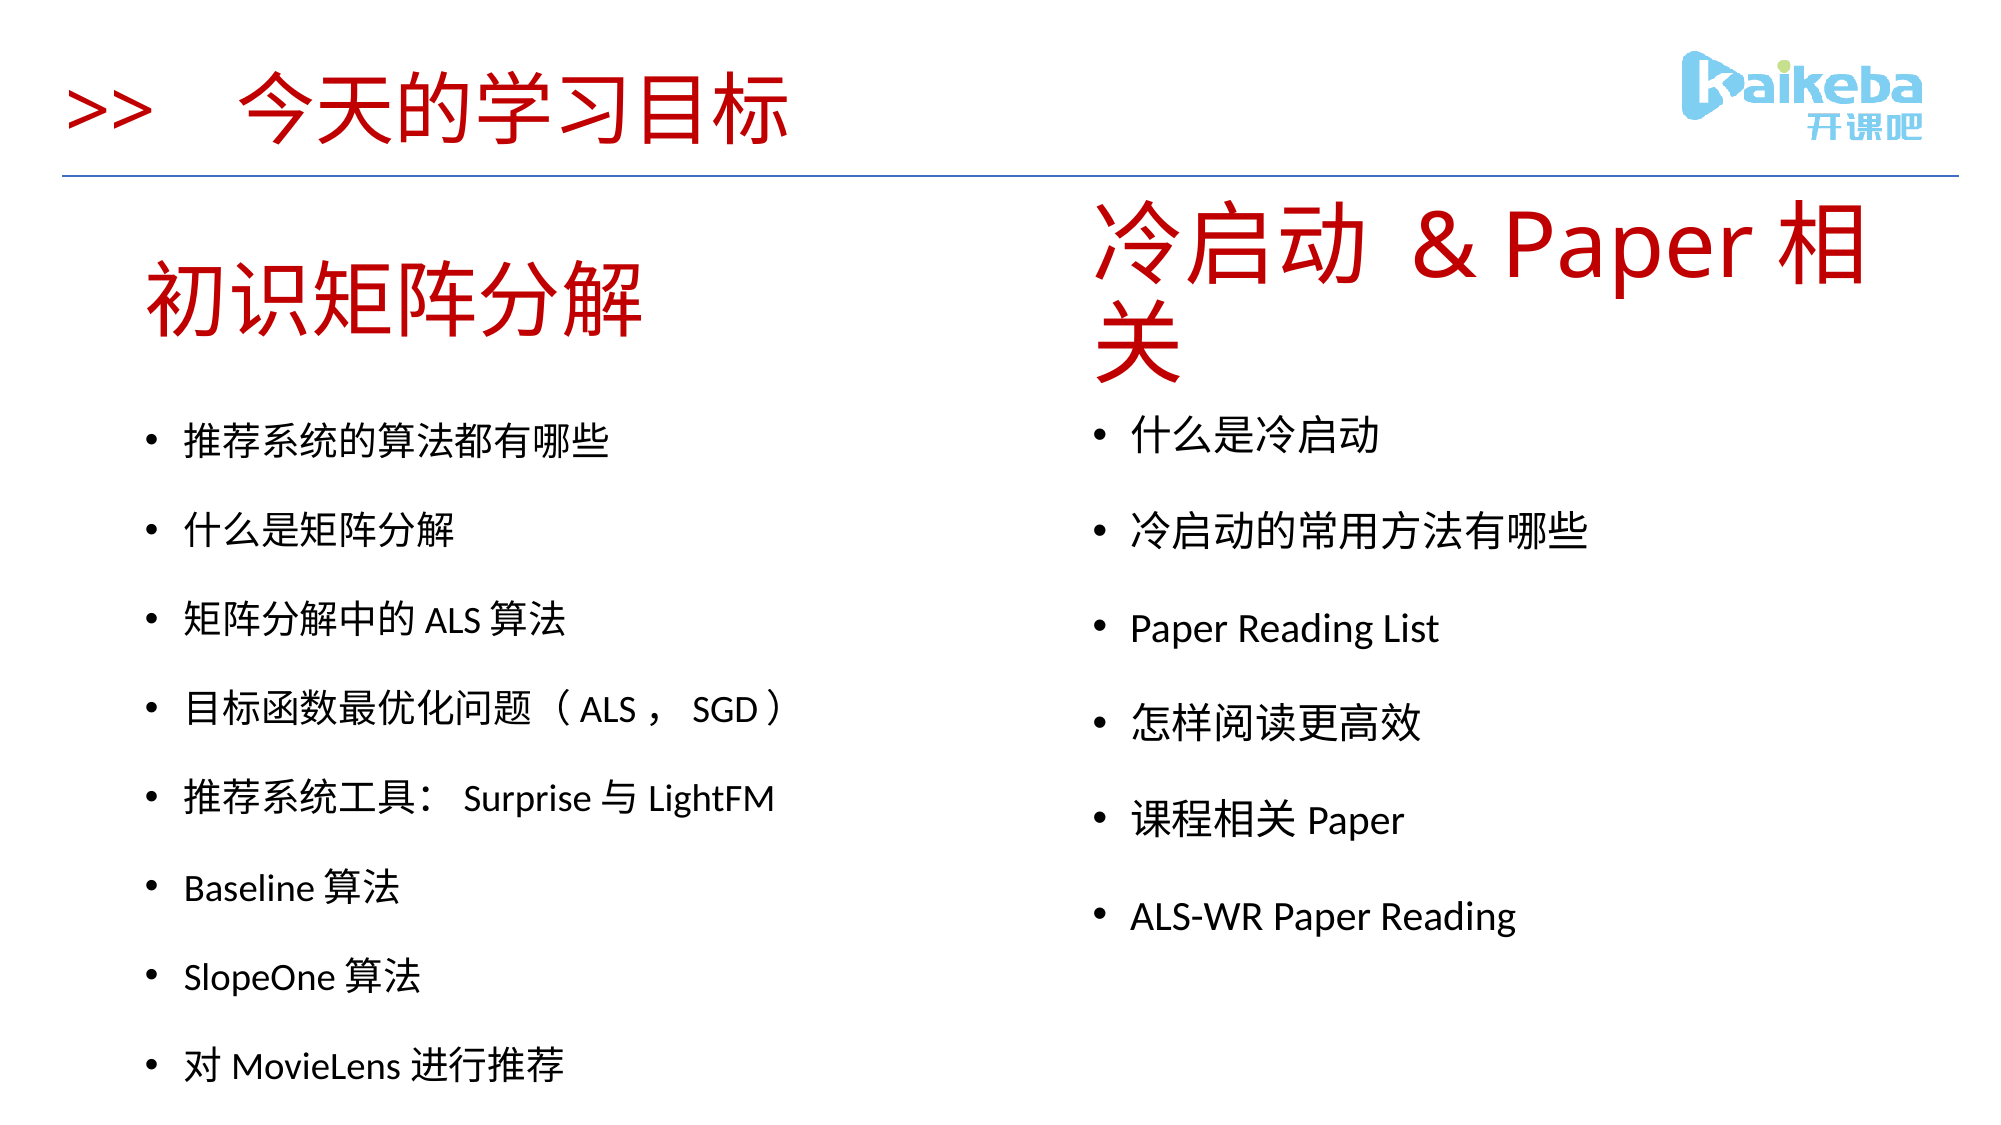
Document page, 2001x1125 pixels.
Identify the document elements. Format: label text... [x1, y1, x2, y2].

text_box 什么是冷启动 冷启动的常用方法有哪些 Paper Reading List 怎样阅读更高效 课程相关Paper ALS-WR Paper Reading [1085, 376, 1903, 1091]
text_box 推荐系统的算法都有哪些 什么是矩阵分解 矩阵分解中的ALS算法 目标函数最优化问题（ALS，SGD） 推荐系统工具：Surprise与LightFM Baseline算法 SlopeOne算法 对MovieLens进行推荐 [137, 385, 955, 1100]
text_box 冷启动 & Paper相关 [1085, 188, 1903, 376]
text_box 初识矩阵分解 [137, 188, 955, 385]
text_box 表示用户u 对item i 的评分 当 >0时，表示有评分，当=0时，表示没有评分， 表示用户u 的向量，k维列向量 表示item i 的向量，k维列向量 用户矩阵X，用户数为N 商品矩阵Y，商品数为M [1653, 21, 1950, 167]
title >> 今天的学习目标 [57, 59, 1728, 167]
